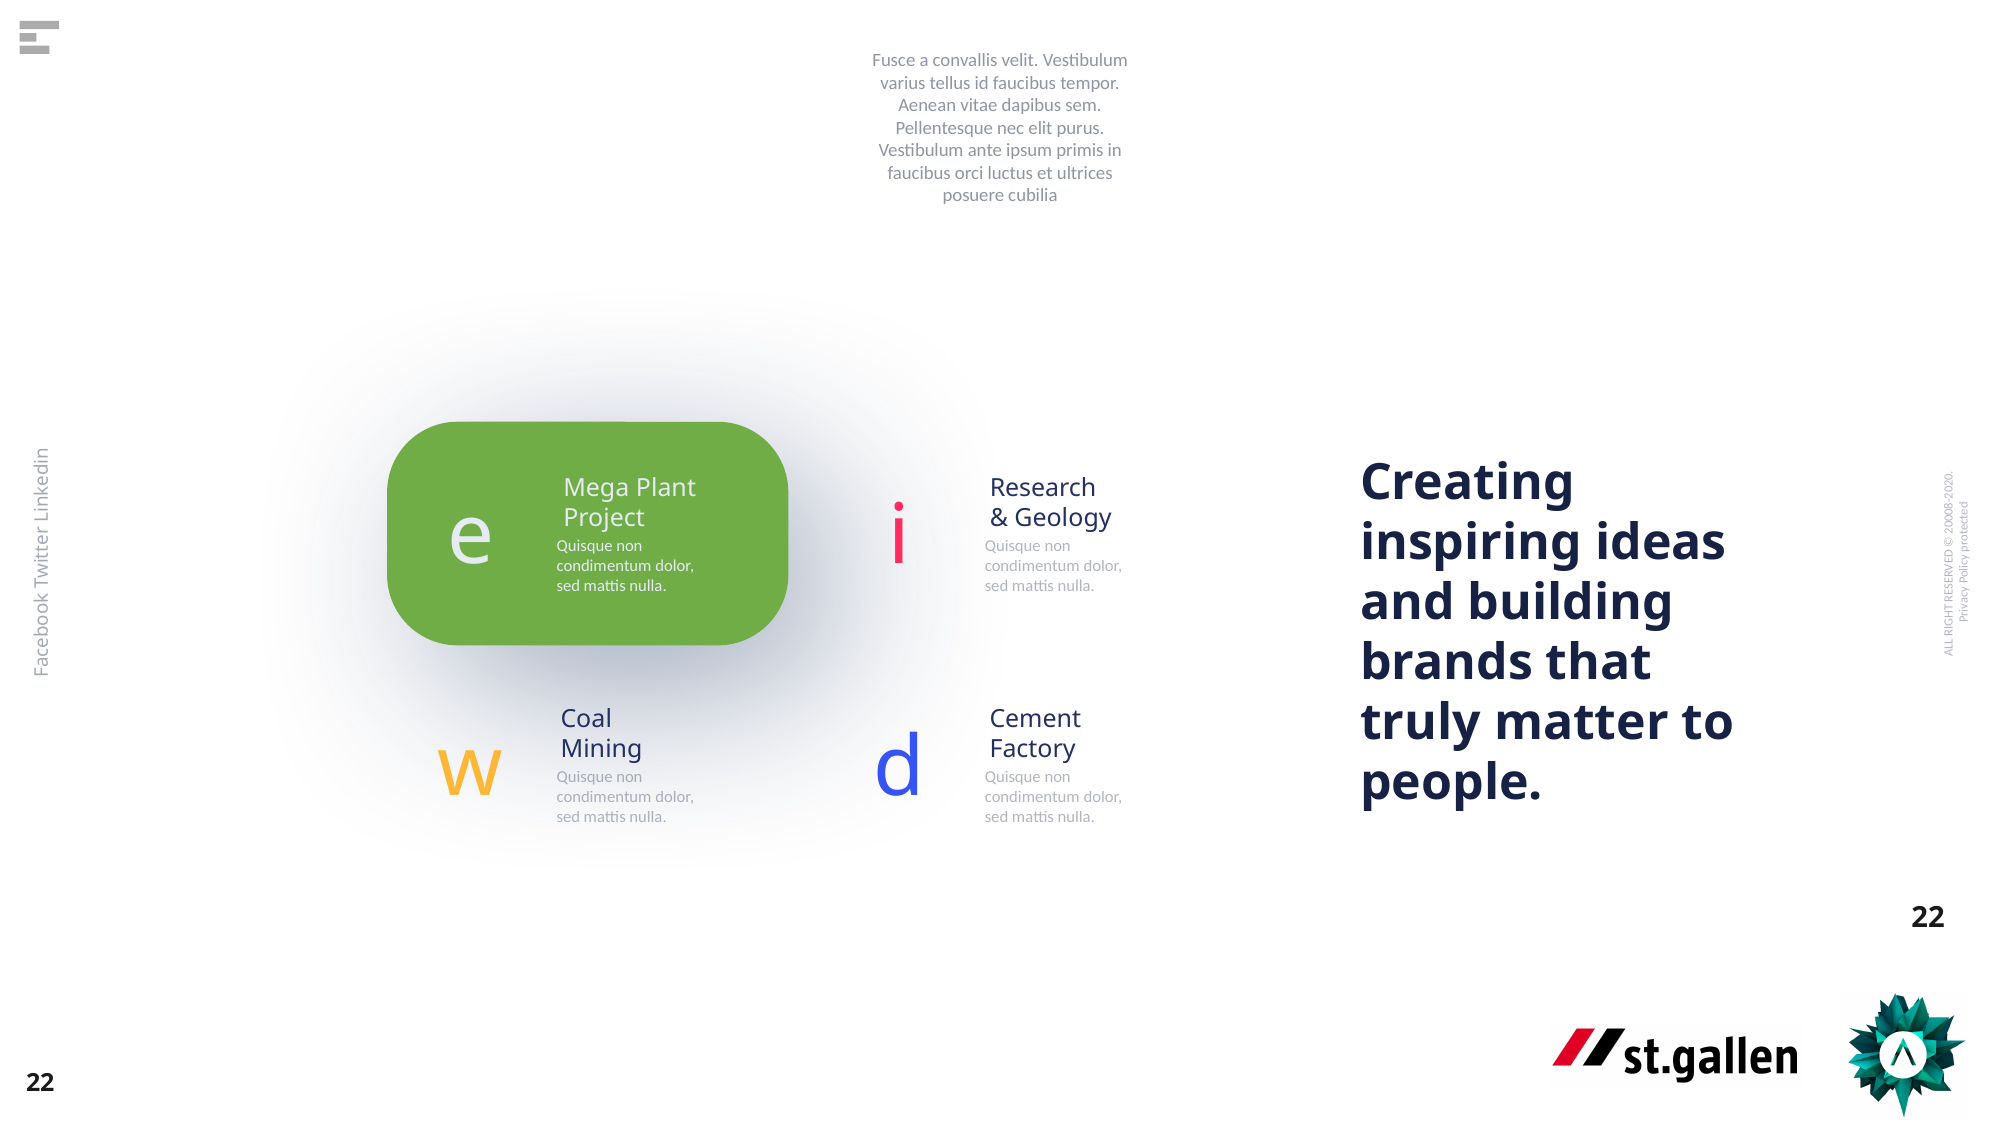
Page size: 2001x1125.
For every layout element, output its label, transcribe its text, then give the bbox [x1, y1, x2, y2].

text_box ALL RIGHT RESERVED © 20008-2020. Privacy Policy protected [1932, 410, 1978, 715]
text_box Creating inspiring ideas and building brands that truly matter to people. [1345, 441, 1788, 817]
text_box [413, 463, 728, 604]
text_box Fusce a convallis velit. Vestibulum varius tellus id faucibus tempor. Aenean vitae dapibus sem. Pellentesque nec elit purus. Vestibulum ante ipsum primis in faucibus orci luctus et ultrices posuere cubilia [855, 40, 1145, 213]
picture [1839, 992, 1967, 1120]
text_box [386, 420, 790, 647]
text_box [413, 694, 728, 835]
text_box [841, 463, 1156, 604]
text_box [841, 694, 1156, 835]
text_box Facebook Twitter Linkedin [21, 433, 59, 693]
text_box [717, 0, 1283, 284]
picture [1549, 1025, 1802, 1087]
